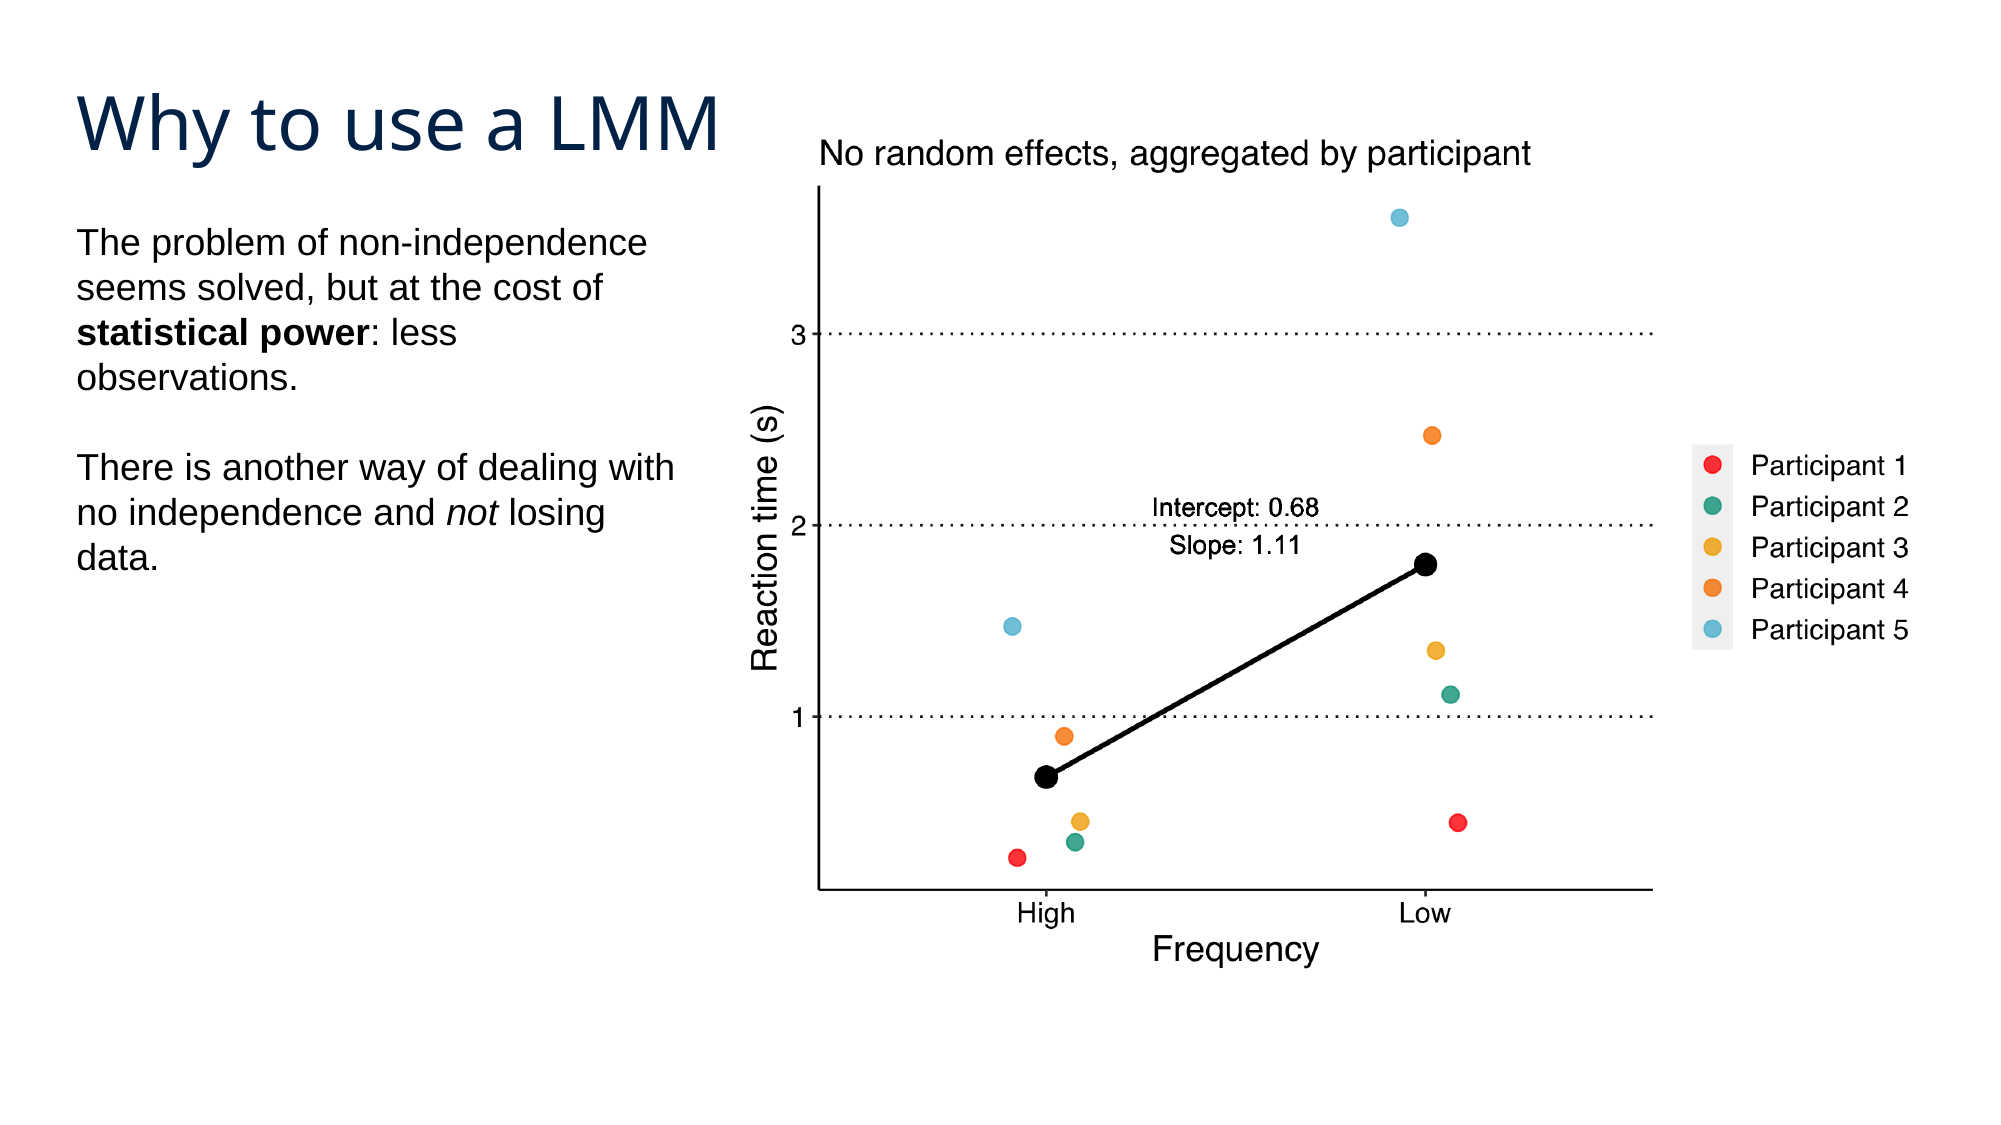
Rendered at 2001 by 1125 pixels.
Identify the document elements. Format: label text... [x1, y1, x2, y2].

picture [738, 126, 1935, 981]
title Why to use a LMM [61, 59, 1934, 194]
text_box The problem of non-independence seems solved, but at the cost of statistical power: less observations. There is another way of dealing with no independence and not losing data. [61, 210, 698, 631]
